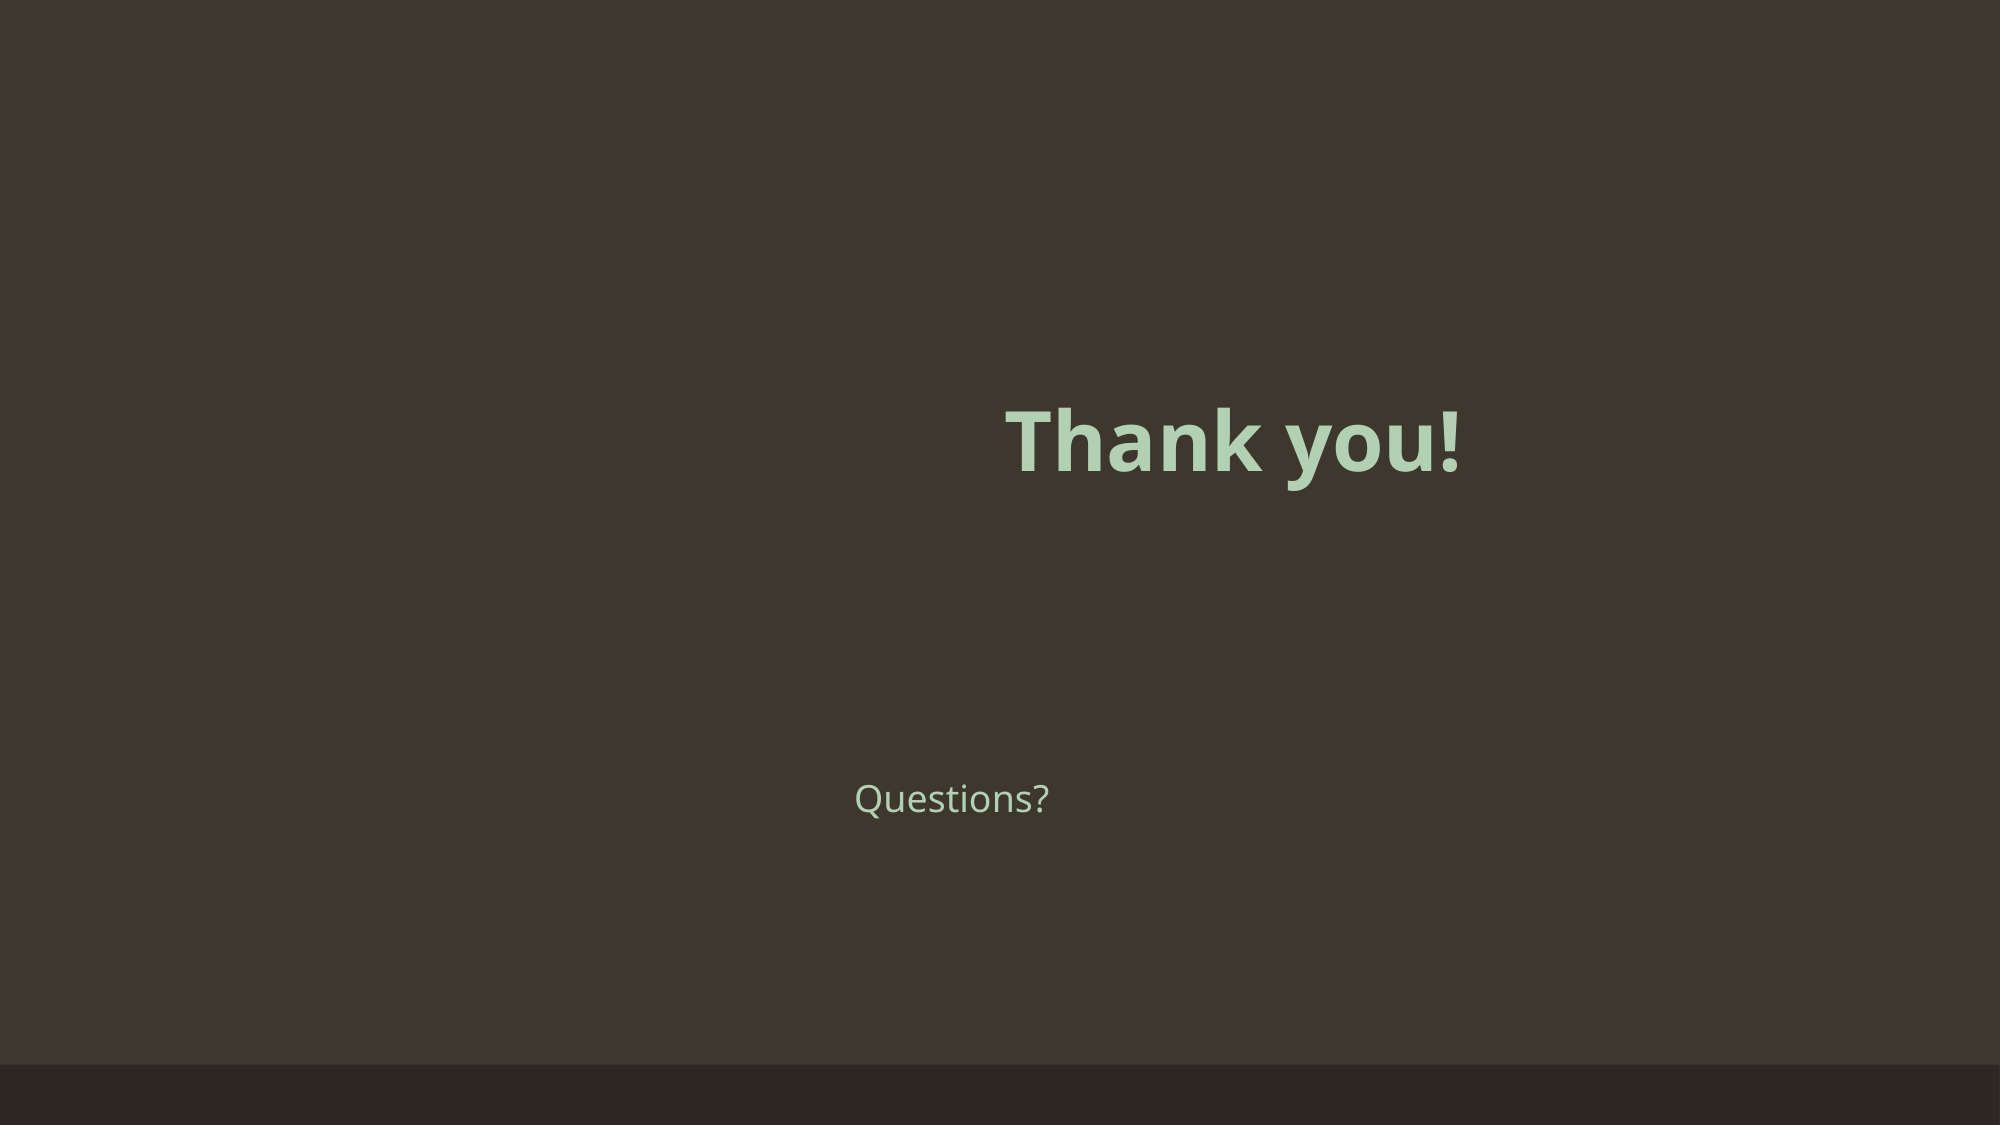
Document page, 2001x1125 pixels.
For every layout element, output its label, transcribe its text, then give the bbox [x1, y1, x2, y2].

list Thank you! Questions? [239, 293, 1863, 888]
